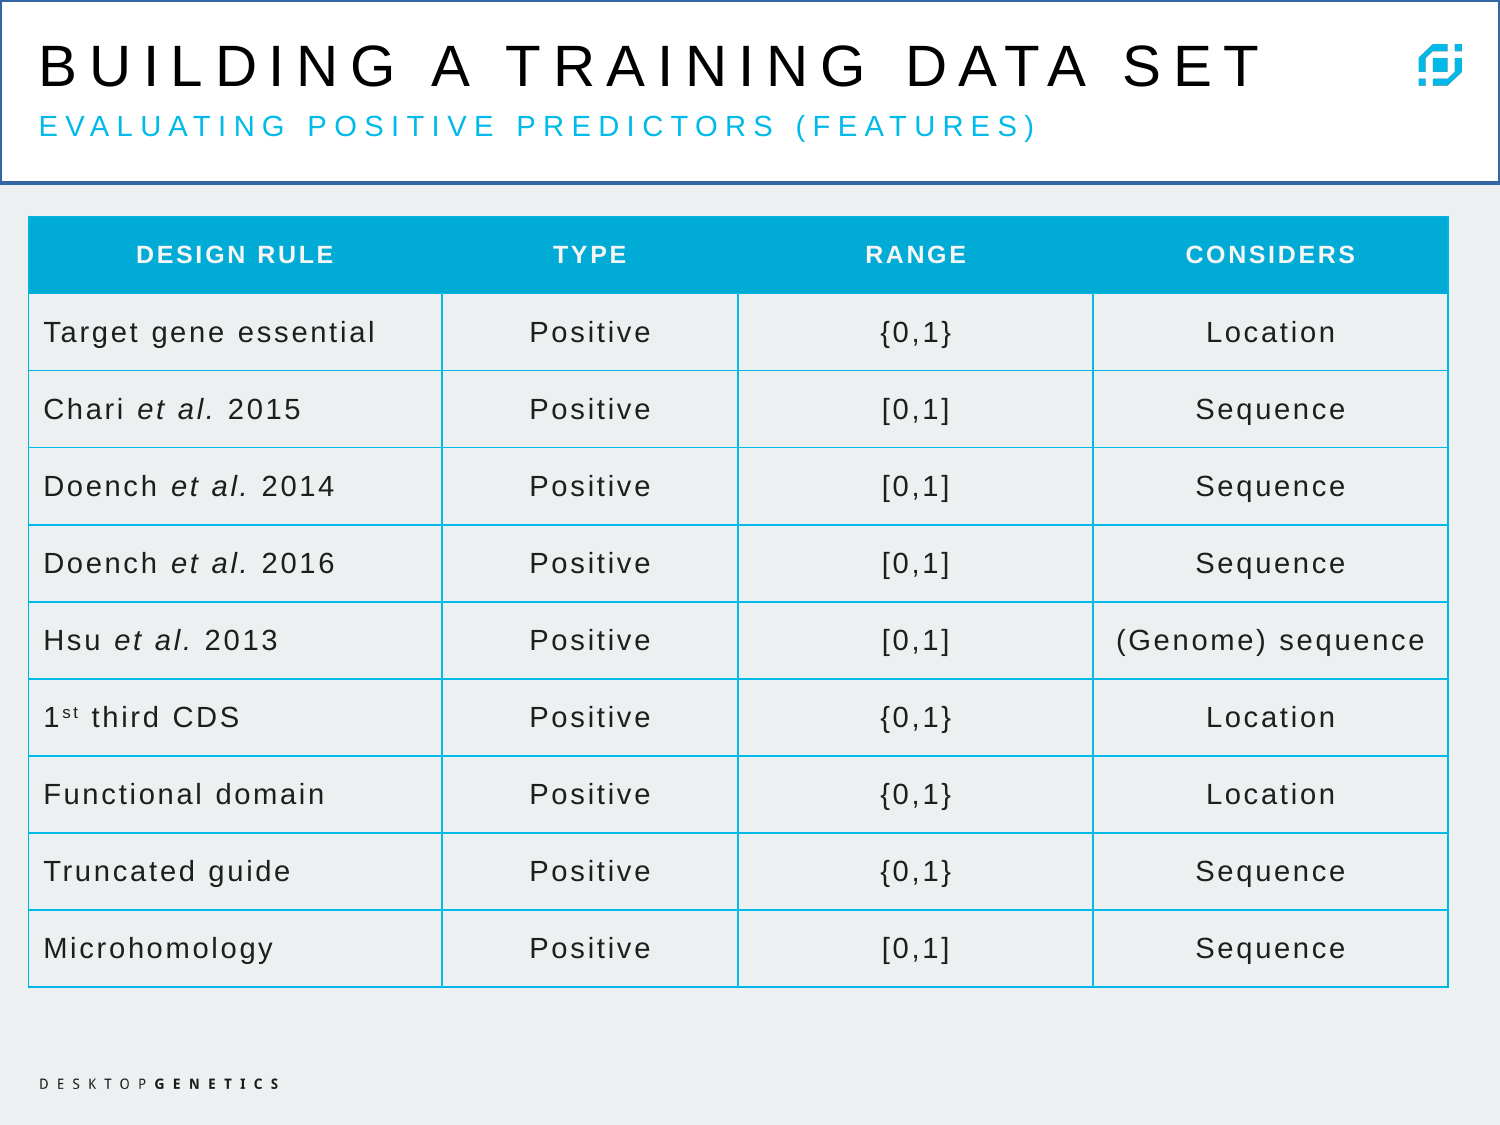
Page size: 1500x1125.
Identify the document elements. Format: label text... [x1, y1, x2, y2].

table_cell Location [1094, 294, 1447, 370]
table_cell Positive [443, 603, 737, 678]
table_cell Positive [443, 834, 737, 909]
table_cell Positive [443, 371, 737, 447]
table_cell Target gene essential [29, 294, 441, 370]
table_cell Positive [443, 680, 737, 755]
text_box [56, 24, 1427, 72]
picture [1418, 44, 1462, 89]
list BUILDING A TRAINING DATA SET [28, 23, 1382, 102]
table_cell Functional domain [29, 757, 441, 832]
table_cell {0,1} [739, 834, 1092, 909]
table_cell {0,1} [739, 294, 1092, 370]
table_cell Positive [443, 526, 737, 601]
table_cell {0,1} [739, 680, 1092, 755]
table_cell Doench et al. 2016 [29, 526, 441, 601]
table_cell [0,1] [739, 603, 1092, 678]
table_cell Positive [443, 757, 737, 832]
table_cell [0,1] [739, 371, 1092, 447]
table_cell Positive [443, 911, 737, 986]
table_cell Location [1094, 757, 1447, 832]
table_cell Sequence [1094, 526, 1447, 601]
table_cell Positive [443, 448, 737, 524]
table_cell Microhomology [29, 911, 441, 986]
table_cell Truncated guide [29, 834, 441, 909]
table_cell [0,1] [739, 911, 1092, 986]
table_cell Location [1094, 680, 1447, 755]
table_cell Sequence [1094, 448, 1447, 524]
table_cell 1st third CDS [29, 680, 441, 755]
table_cell {0,1} [739, 757, 1092, 832]
table_header RANGE [738, 217, 1093, 293]
table_cell Chari et al. 2015 [29, 371, 441, 447]
table_cell Sequence [1094, 834, 1447, 909]
table_cell Sequence [1094, 911, 1447, 986]
table_cell Hsu et al. 2013 [29, 603, 441, 678]
table_header CONSIDERS [1093, 217, 1447, 293]
list EVALUATING POSITIVE PREDICTORS (FEATURES) [27, 102, 1449, 175]
table_header TYPE [442, 217, 738, 293]
table_cell [0,1] [739, 448, 1092, 524]
table_cell (Genome) sequence [1094, 603, 1447, 678]
table_cell Sequence [1094, 371, 1447, 447]
table_cell Doench et al. 2014 [29, 448, 441, 524]
table_cell Positive [443, 294, 737, 370]
table_cell [0,1] [739, 526, 1092, 601]
table_header DESIGN RULE [29, 217, 442, 293]
